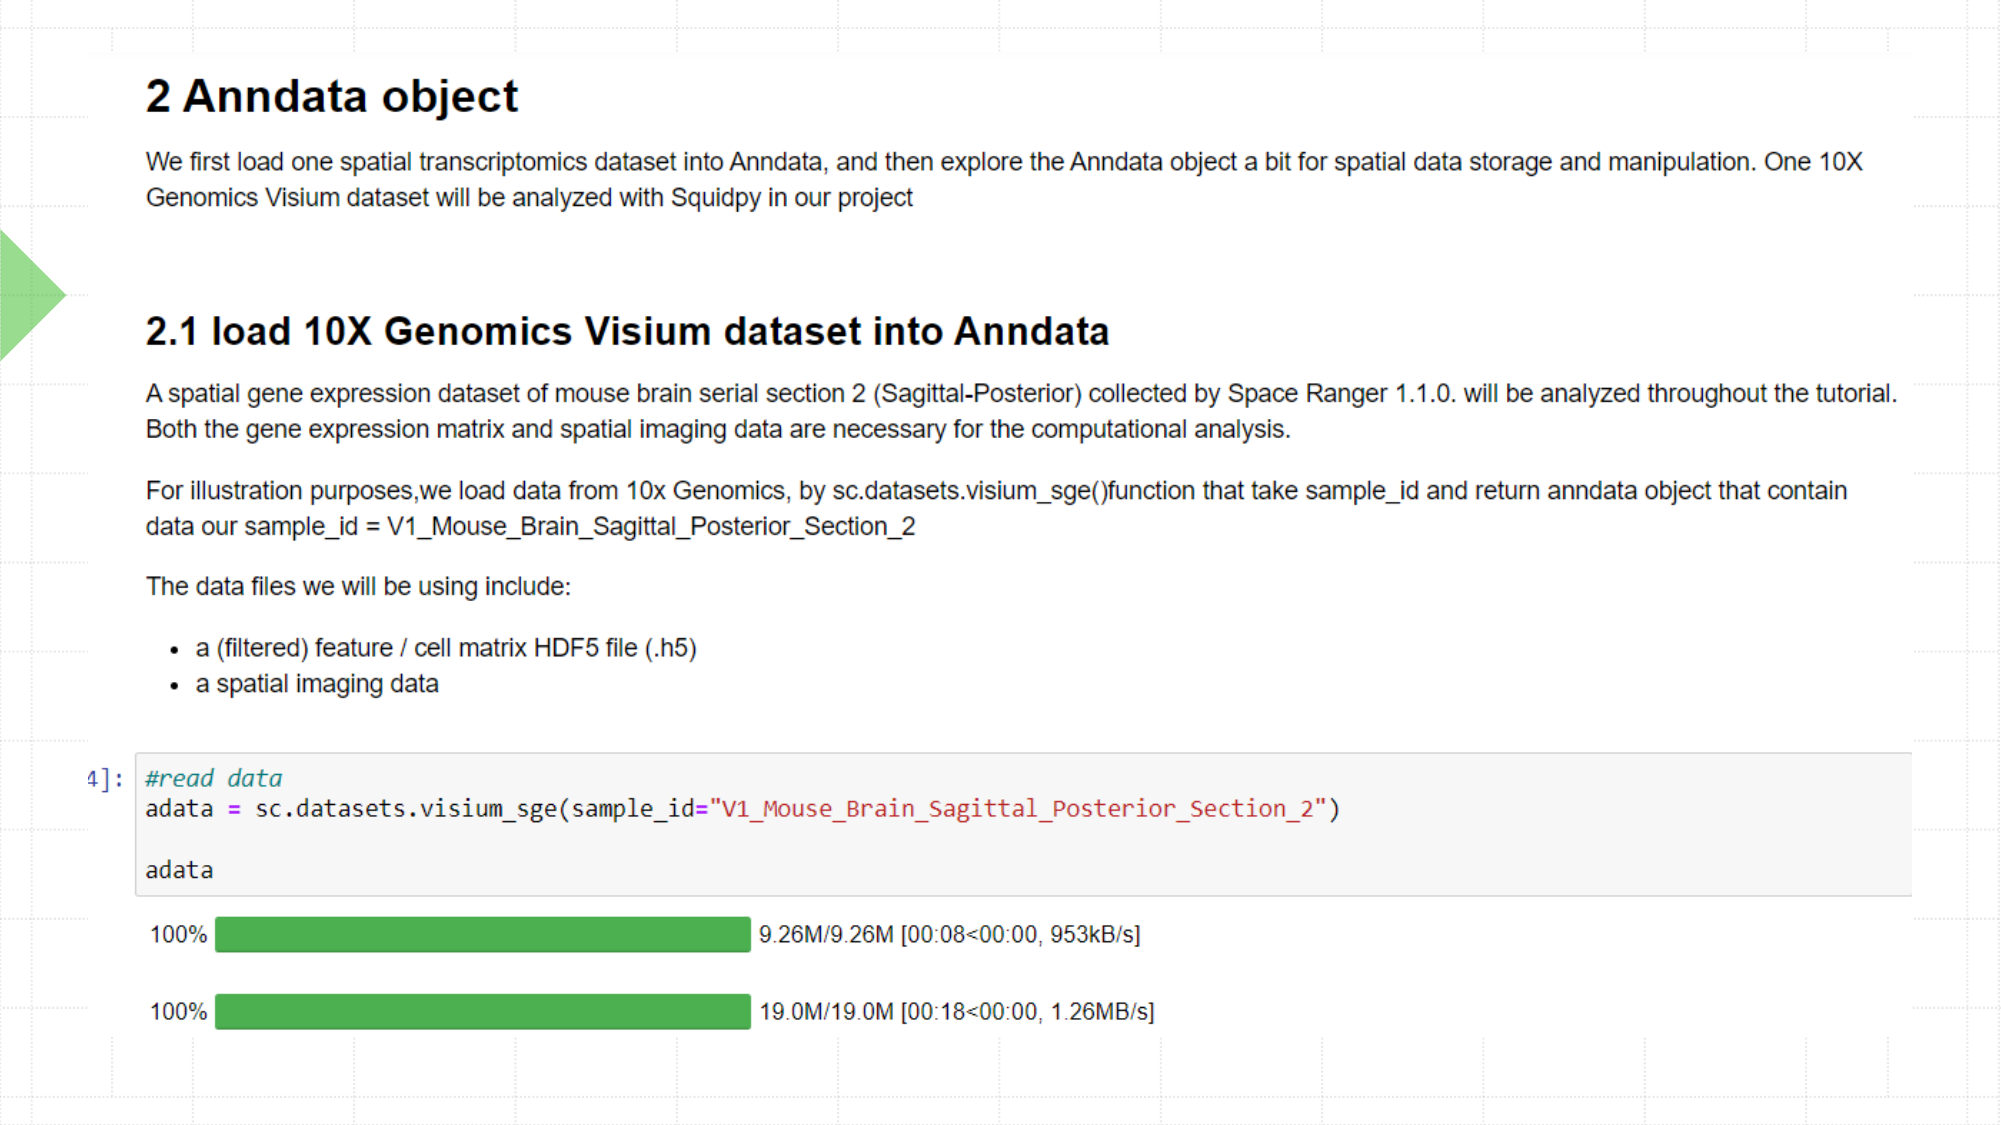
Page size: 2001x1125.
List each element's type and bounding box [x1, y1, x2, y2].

picture [88, 52, 1912, 1038]
